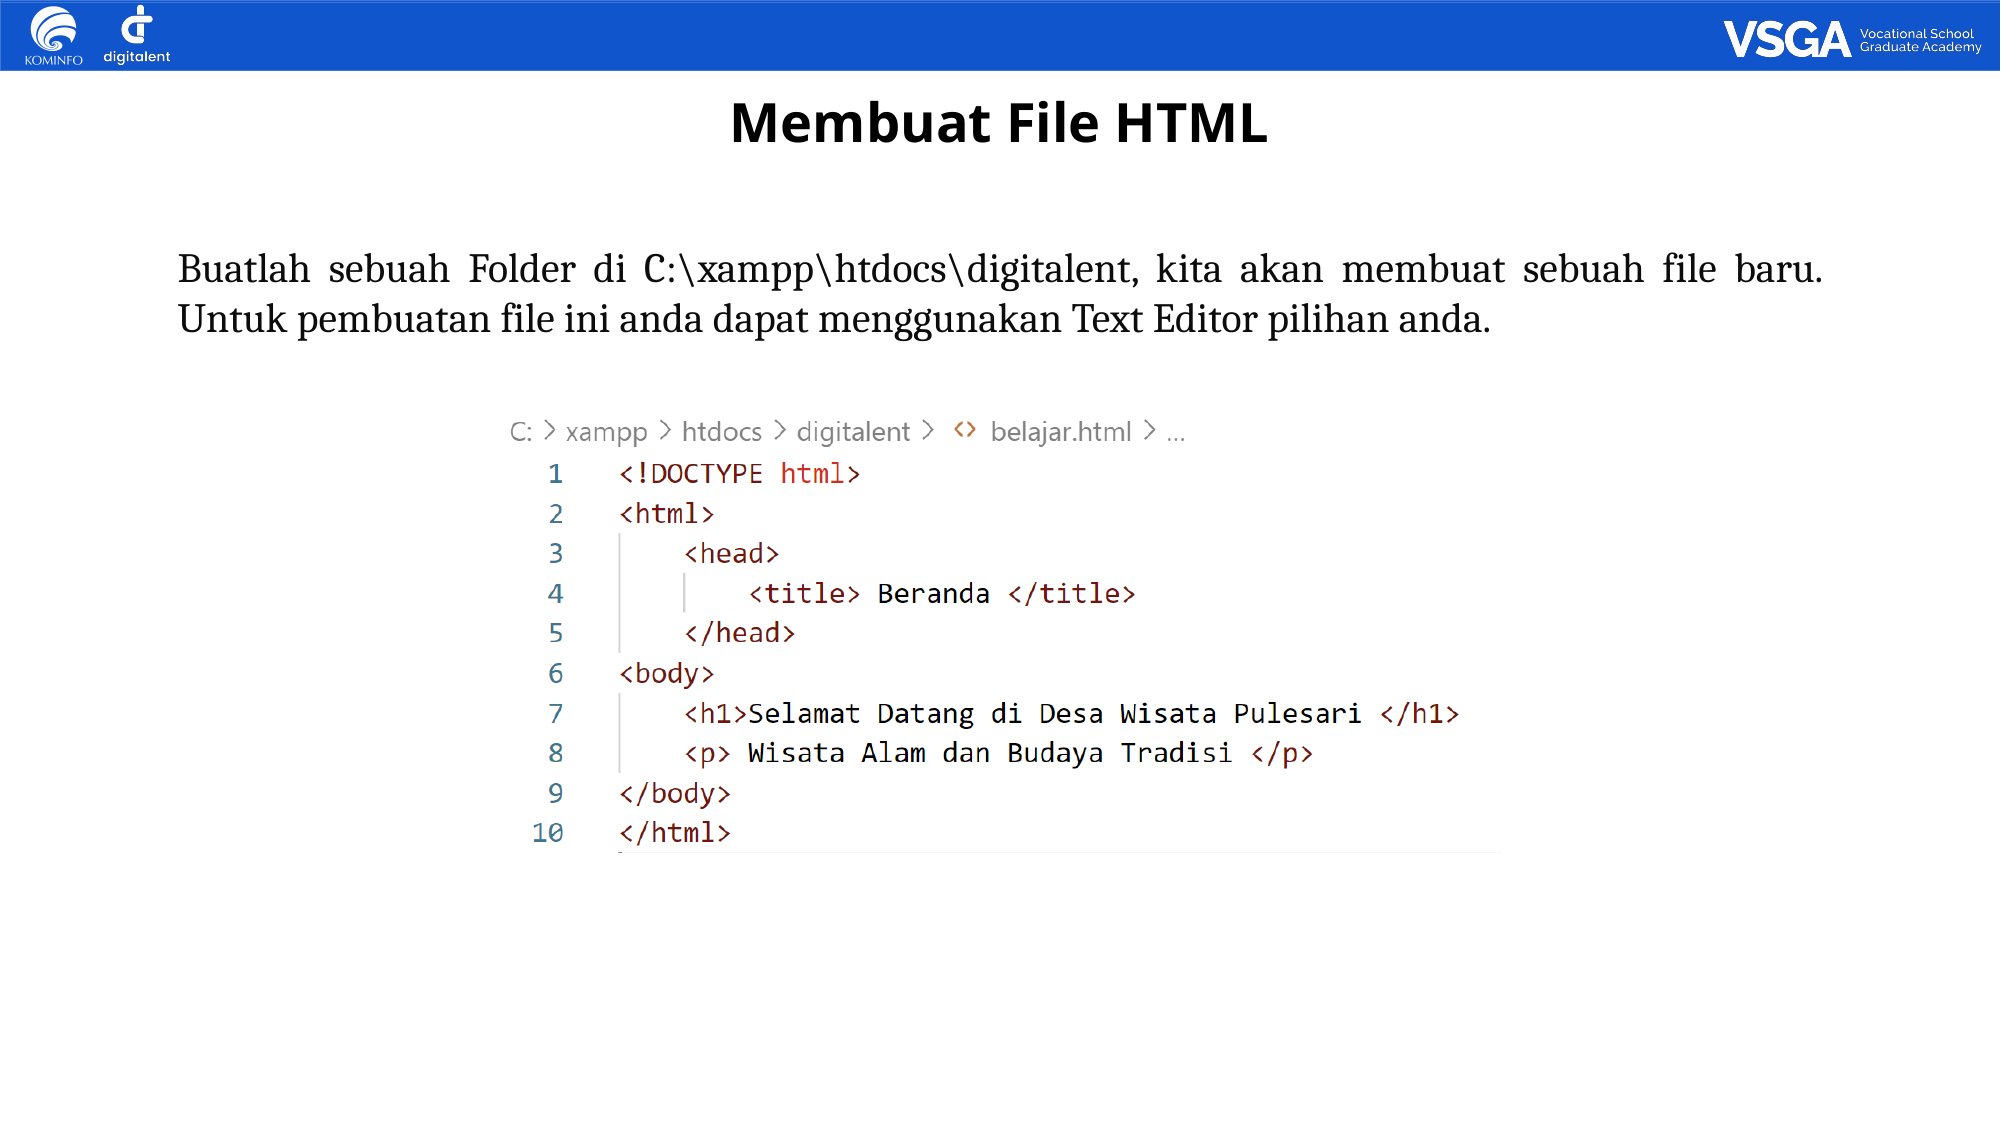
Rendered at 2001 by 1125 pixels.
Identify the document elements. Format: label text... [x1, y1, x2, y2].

picture [497, 407, 1502, 854]
picture [100, 0, 175, 69]
picture [1703, 0, 2001, 113]
text_box [0, 2, 7, 71]
picture [12, 0, 96, 78]
text_box [178, 2, 1701, 71]
text_box Membuat File HTML [109, 92, 1891, 162]
text_box Buatlah sebuah Folder di C:\xampp\htdocs\digitalent, kita akan membuat sebuah file baru. Untuk pembuatan file ini anda dapat menggunakan Text Editor pilihan anda. [162, 225, 1838, 356]
